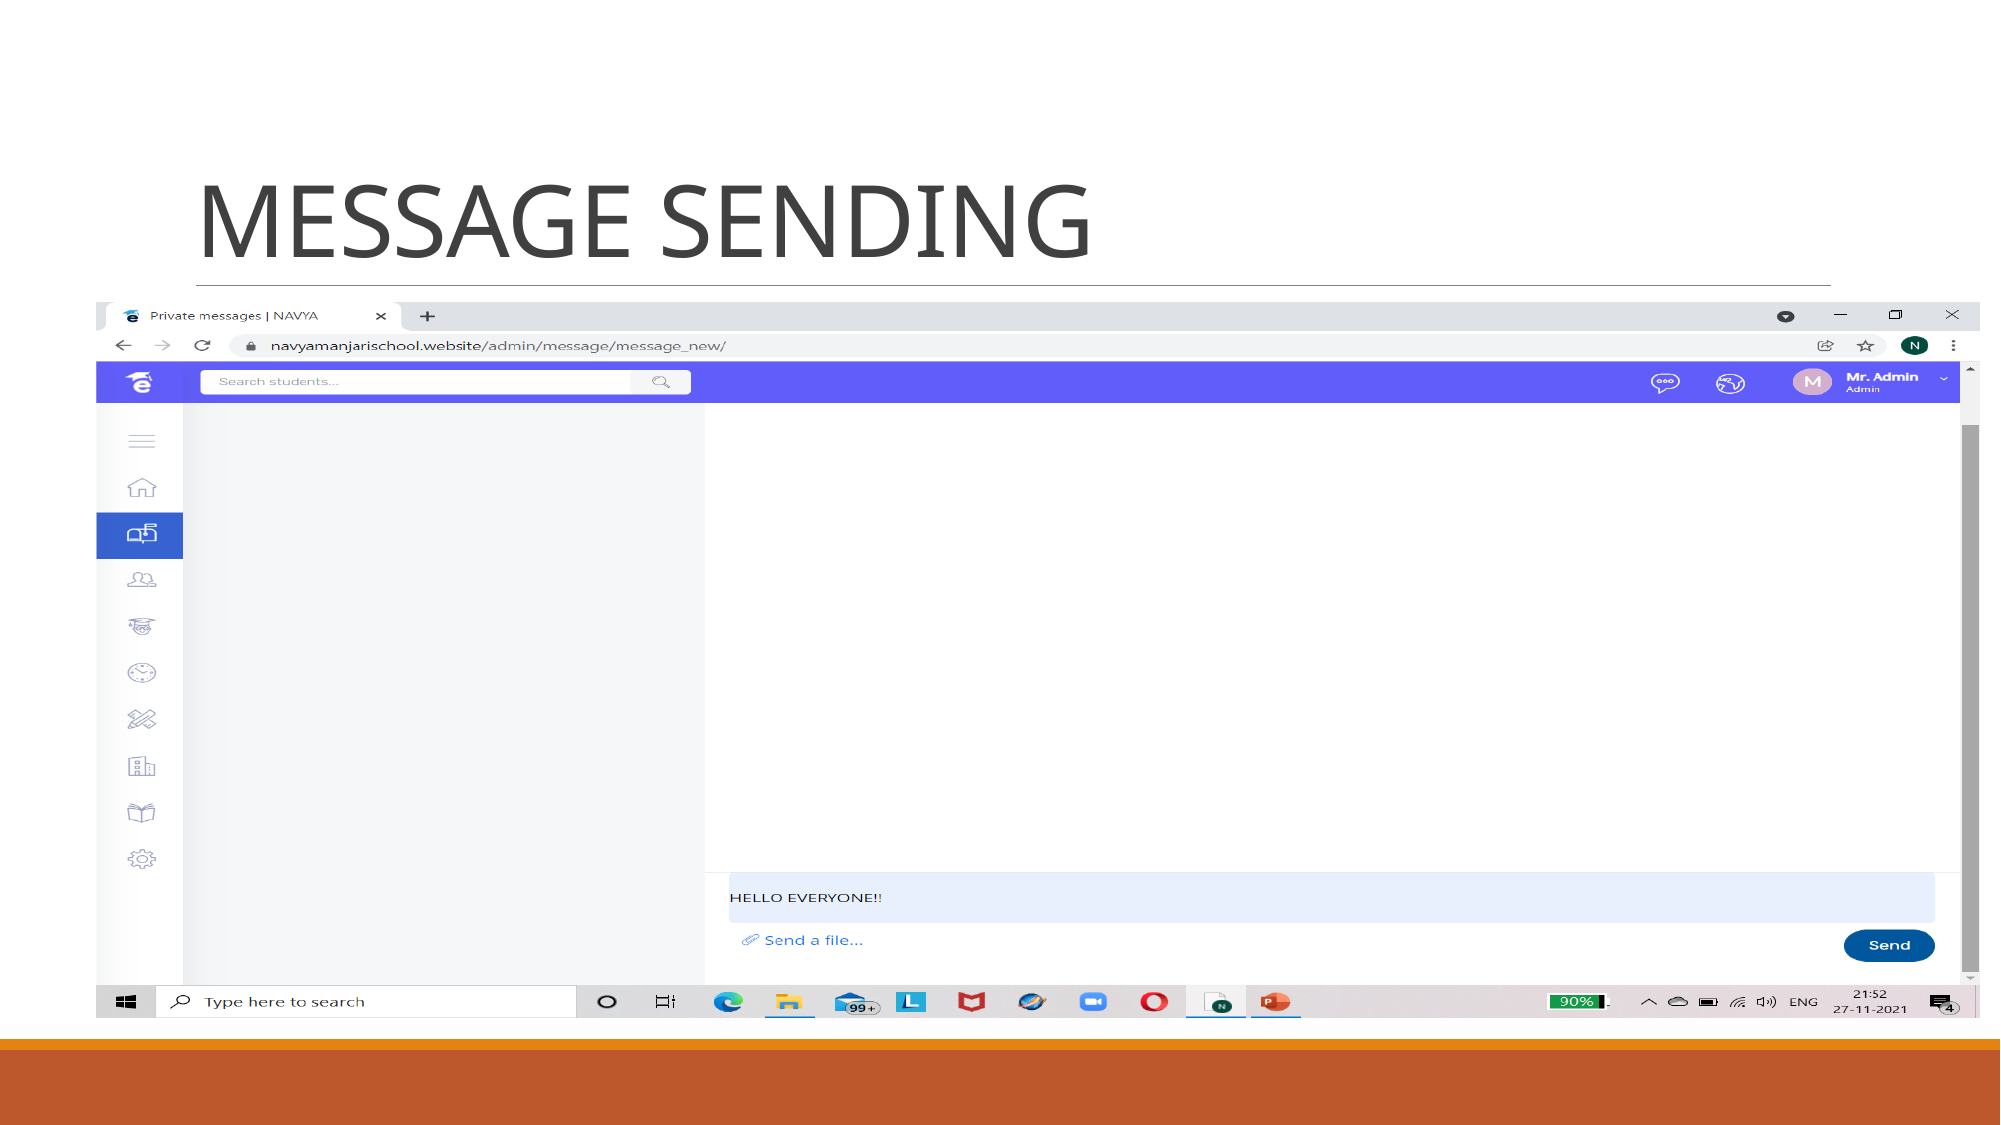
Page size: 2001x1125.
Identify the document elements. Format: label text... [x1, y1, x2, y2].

title MESSAGE SENDING [180, 47, 1830, 285]
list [96, 302, 1981, 1018]
